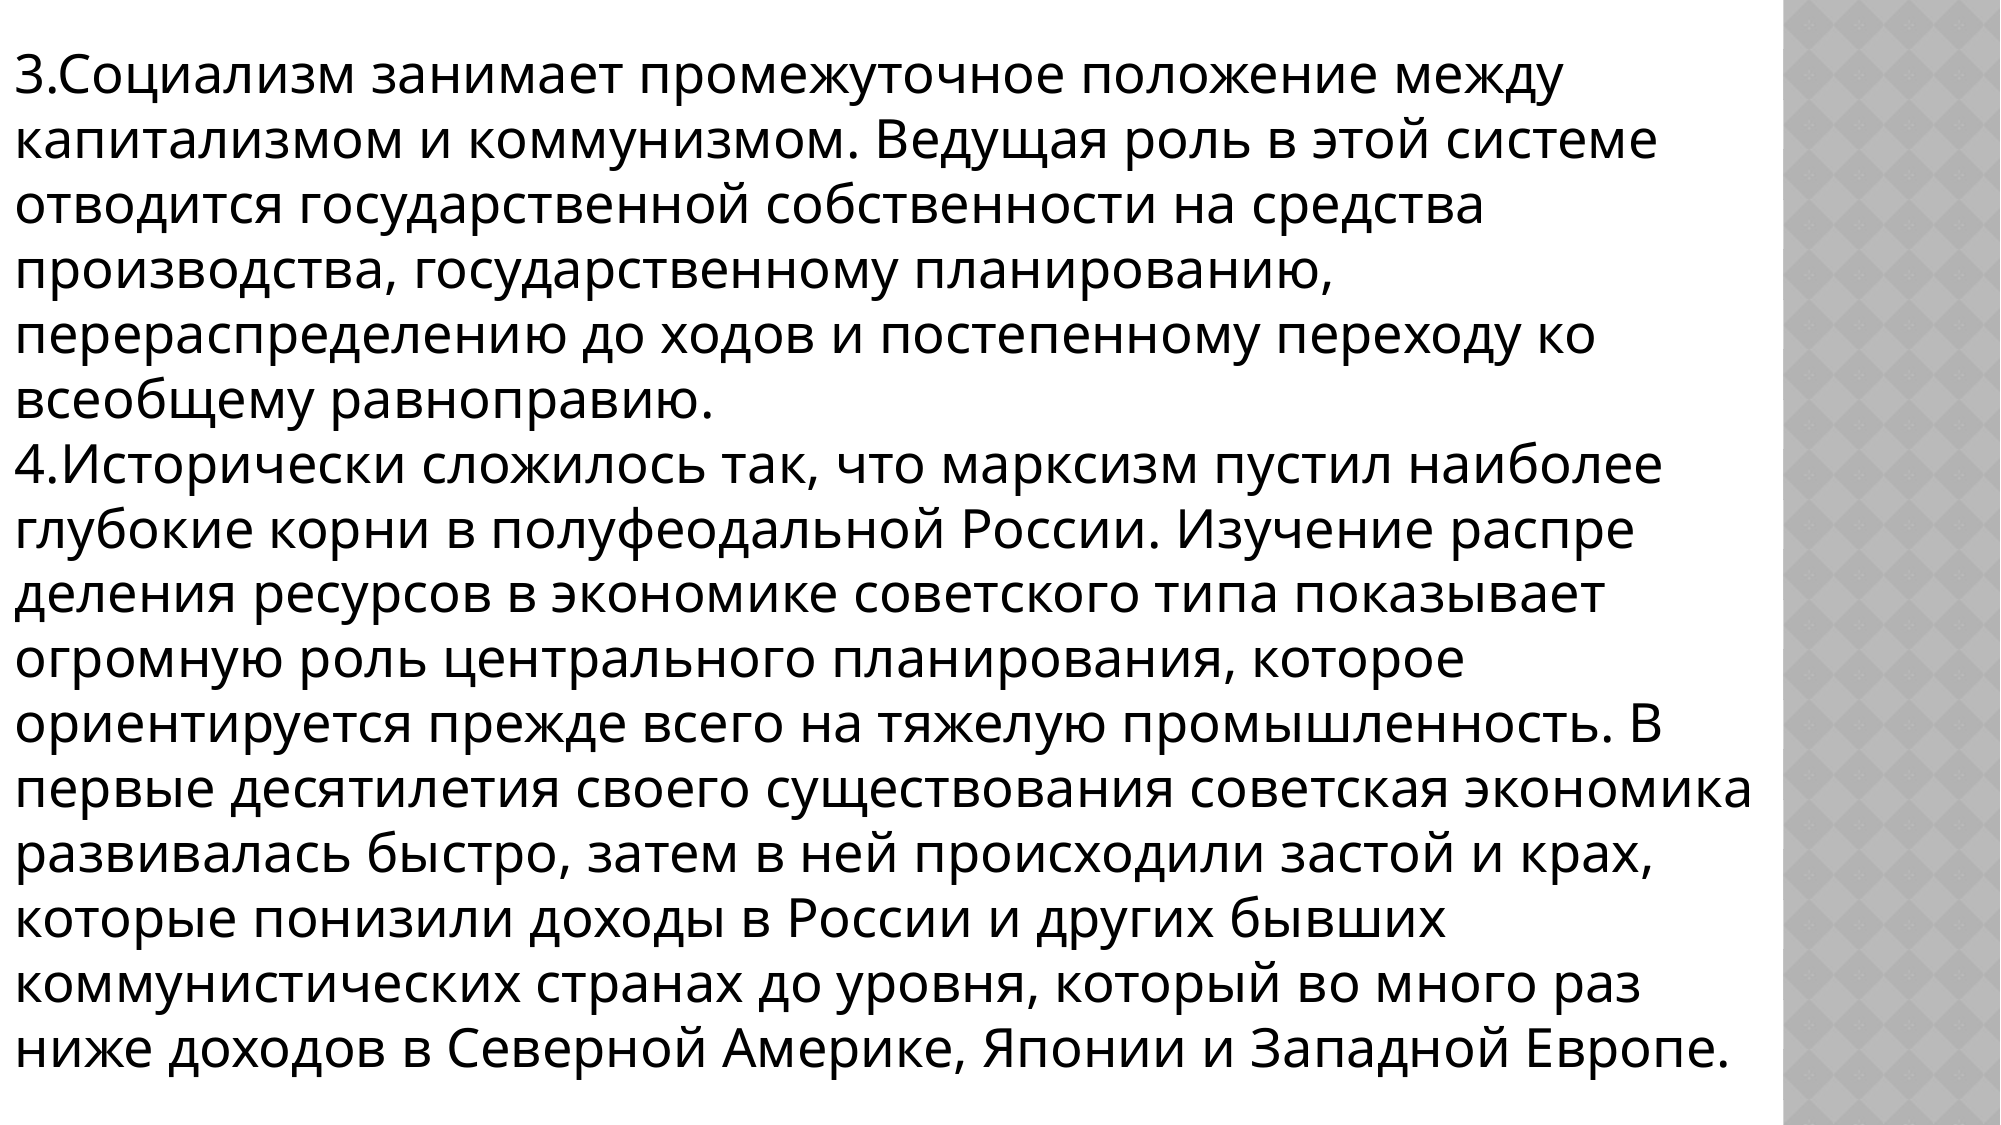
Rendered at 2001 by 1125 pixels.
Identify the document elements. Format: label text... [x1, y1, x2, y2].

text_box 3.Социализм занимает промежуточное положение между капитализмом и коммунизмом. Ведущая роль в этой системе отводится государственной собственности на средства производства, государственному планированию, перераспределению до ходов и постепенному переходу ко всеобщему равноправию. 4.Исторически сложилось так, что марксизм пустил наиболее глубокие корни в полуфеодальной России. Изучение распре деления ресурсов в экономике советского типа показывает огромную роль центрального планирования, которое ориентируется прежде всего на тяжелую промышленность. В первые десятилетия своего существования советская экономика развивалась быстро, затем в ней происходили застой и крах, которые понизили доходы в России и других бывших коммунистических странах до уровня, который во много раз ниже доходов в Северной Америке, Японии и Западной Европе. [0, 31, 1775, 1086]
